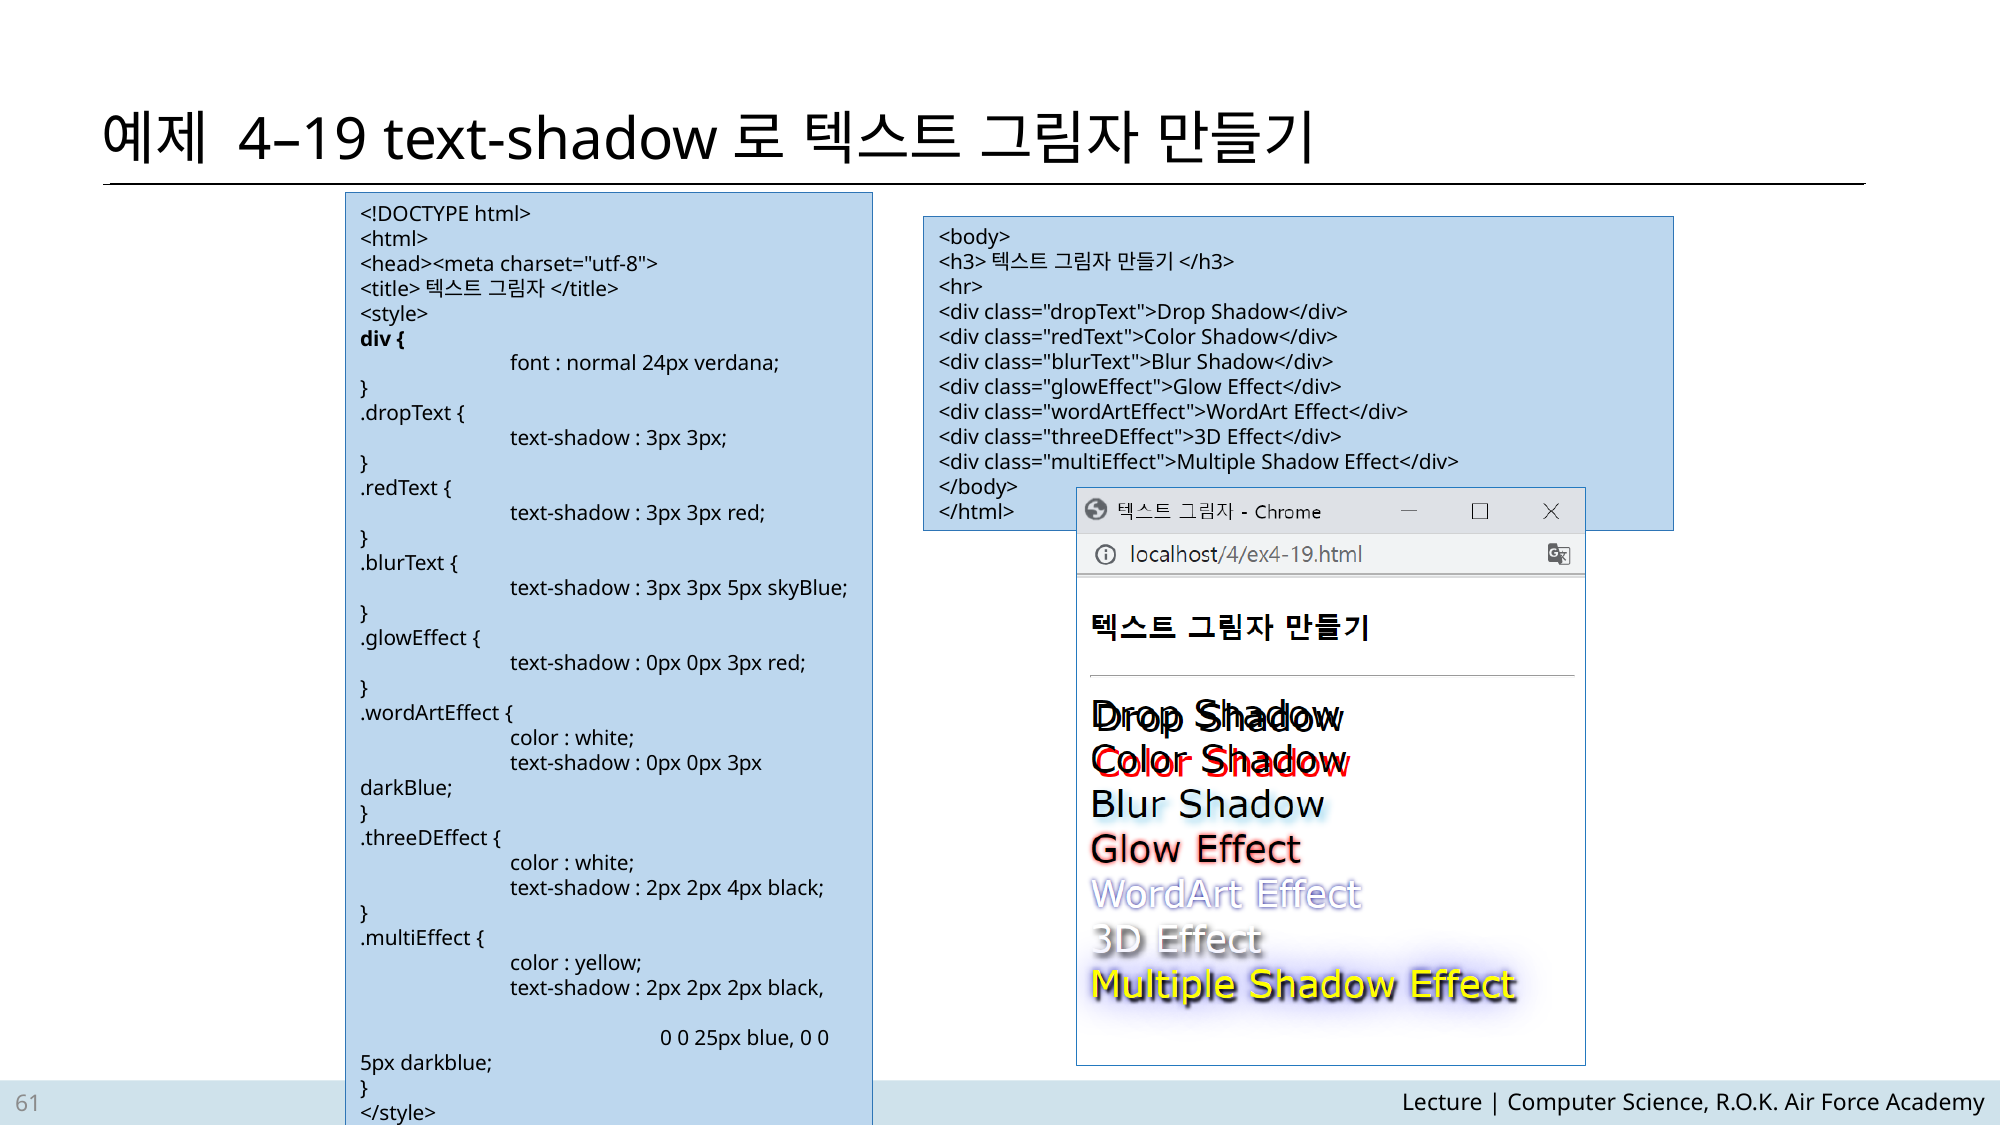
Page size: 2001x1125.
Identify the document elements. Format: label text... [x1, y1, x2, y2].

text_box <body> <h3>텍스트 그림자 만들기</h3> <hr> <div class="dropText">Drop Shadow</div> <div class="redText">Color Shadow</div> <div class="blurText">Blur Shadow</div> <div class="glowEffect">Glow Effect</div> <div class="wordArtEffect">WordArt Effect</div> <div class="threeDEffect">3D Effect</div> <div class="multiEffect">Multiple Shadow Effect</div> </body> </html> [923, 216, 1674, 531]
text_box <!DOCTYPE html> <html> <head><meta charset="utf-8"> <title>텍스트 그림자</title> <style> div { font : normal 24px verdana; } .dropText { text-shadow : 3px 3px; } .redText { text-shadow : 3px 3px red; } .blurText { text-shadow : 3px 3px 5px skyBlue; } .glowEffect { text-shadow : 0px 0px 3px red; } .wordArtEffect { color : white; text-shadow : 0px 0px 3px darkBlue; } .threeDEffect { color : white; text-shadow : 2px 2px 4px black; } .multiEffect { color : yellow; text-shadow : 2px 2px 2px black, 0 0 25px blue, 0 0 5px darkblue; } </style> </head> [345, 192, 873, 1125]
picture [1077, 488, 1586, 1065]
slide_number 61 [0, 1086, 114, 1123]
list 예제 4–19 text-shadow로 텍스트 그림자 만들기 [90, 109, 1862, 172]
